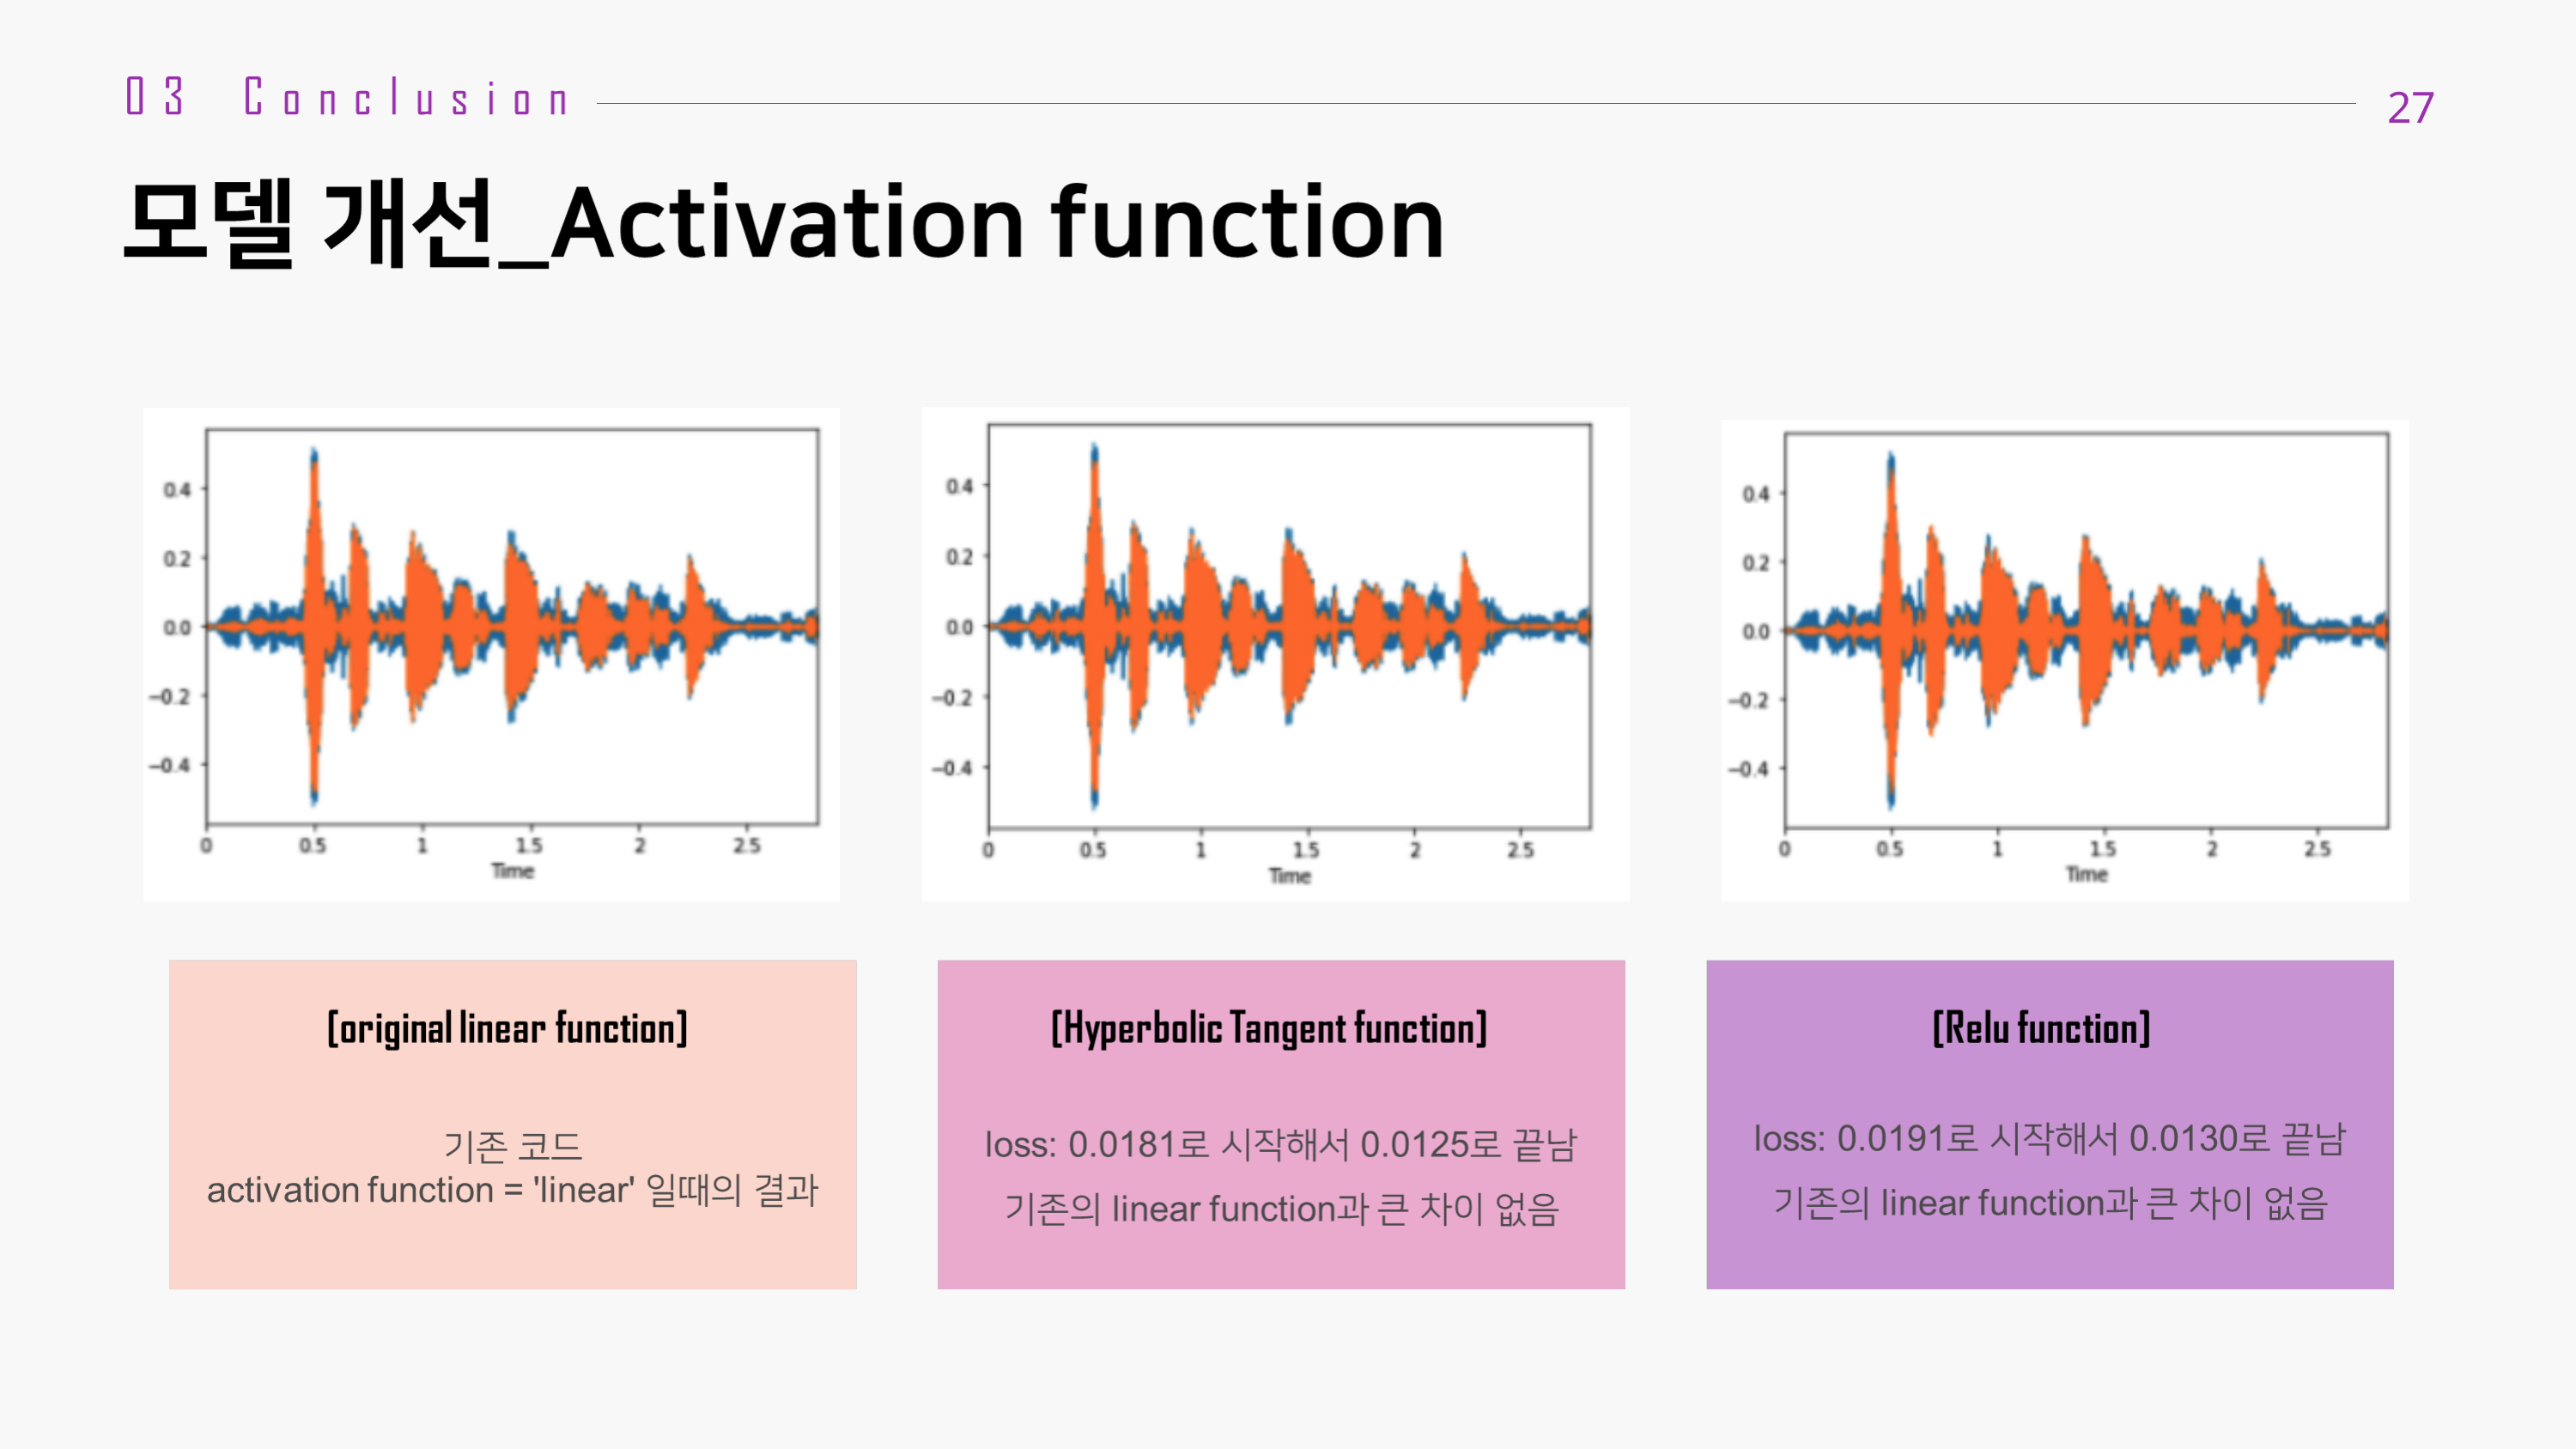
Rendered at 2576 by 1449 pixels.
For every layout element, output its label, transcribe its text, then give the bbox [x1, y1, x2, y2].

picture [63, 49, 2409, 1302]
text_box 27 [2397, 74, 2450, 139]
